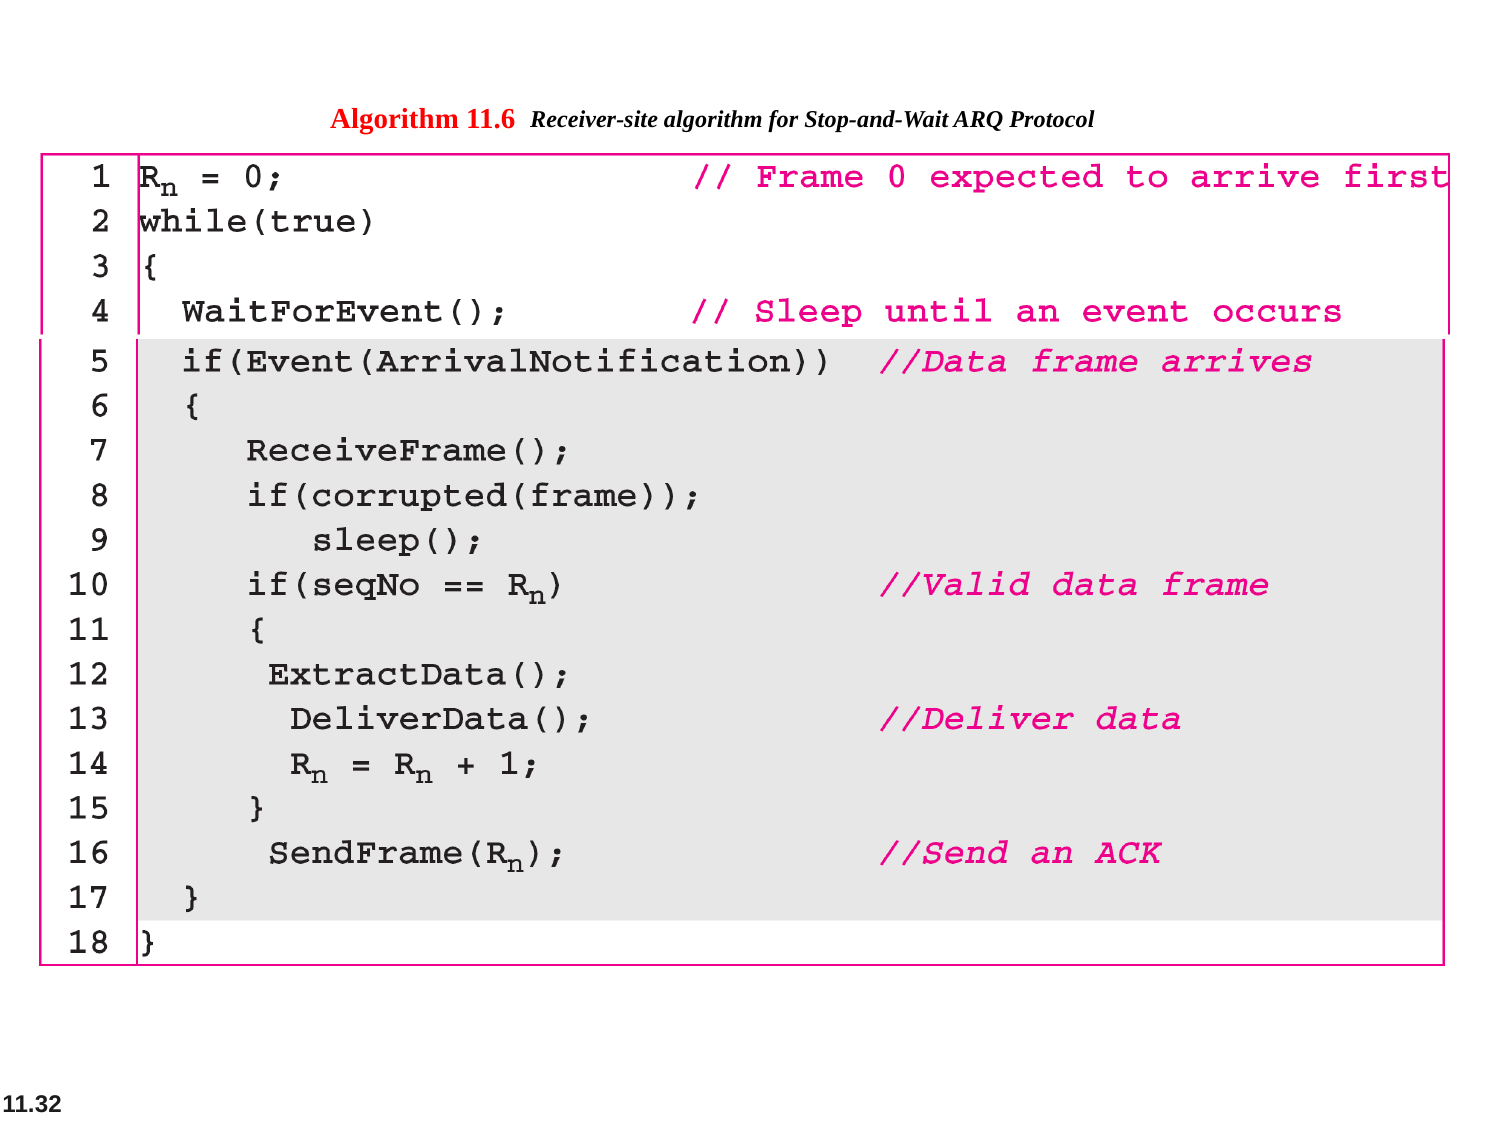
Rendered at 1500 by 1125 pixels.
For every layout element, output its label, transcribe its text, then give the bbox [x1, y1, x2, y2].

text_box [17, 137, 1476, 976]
slide_number 11.32 [0, 1049, 301, 1125]
text_box Algorithm 11.6 Receiver-site algorithm for Stop-and-Wait ARQ Protocol [315, 62, 1111, 135]
